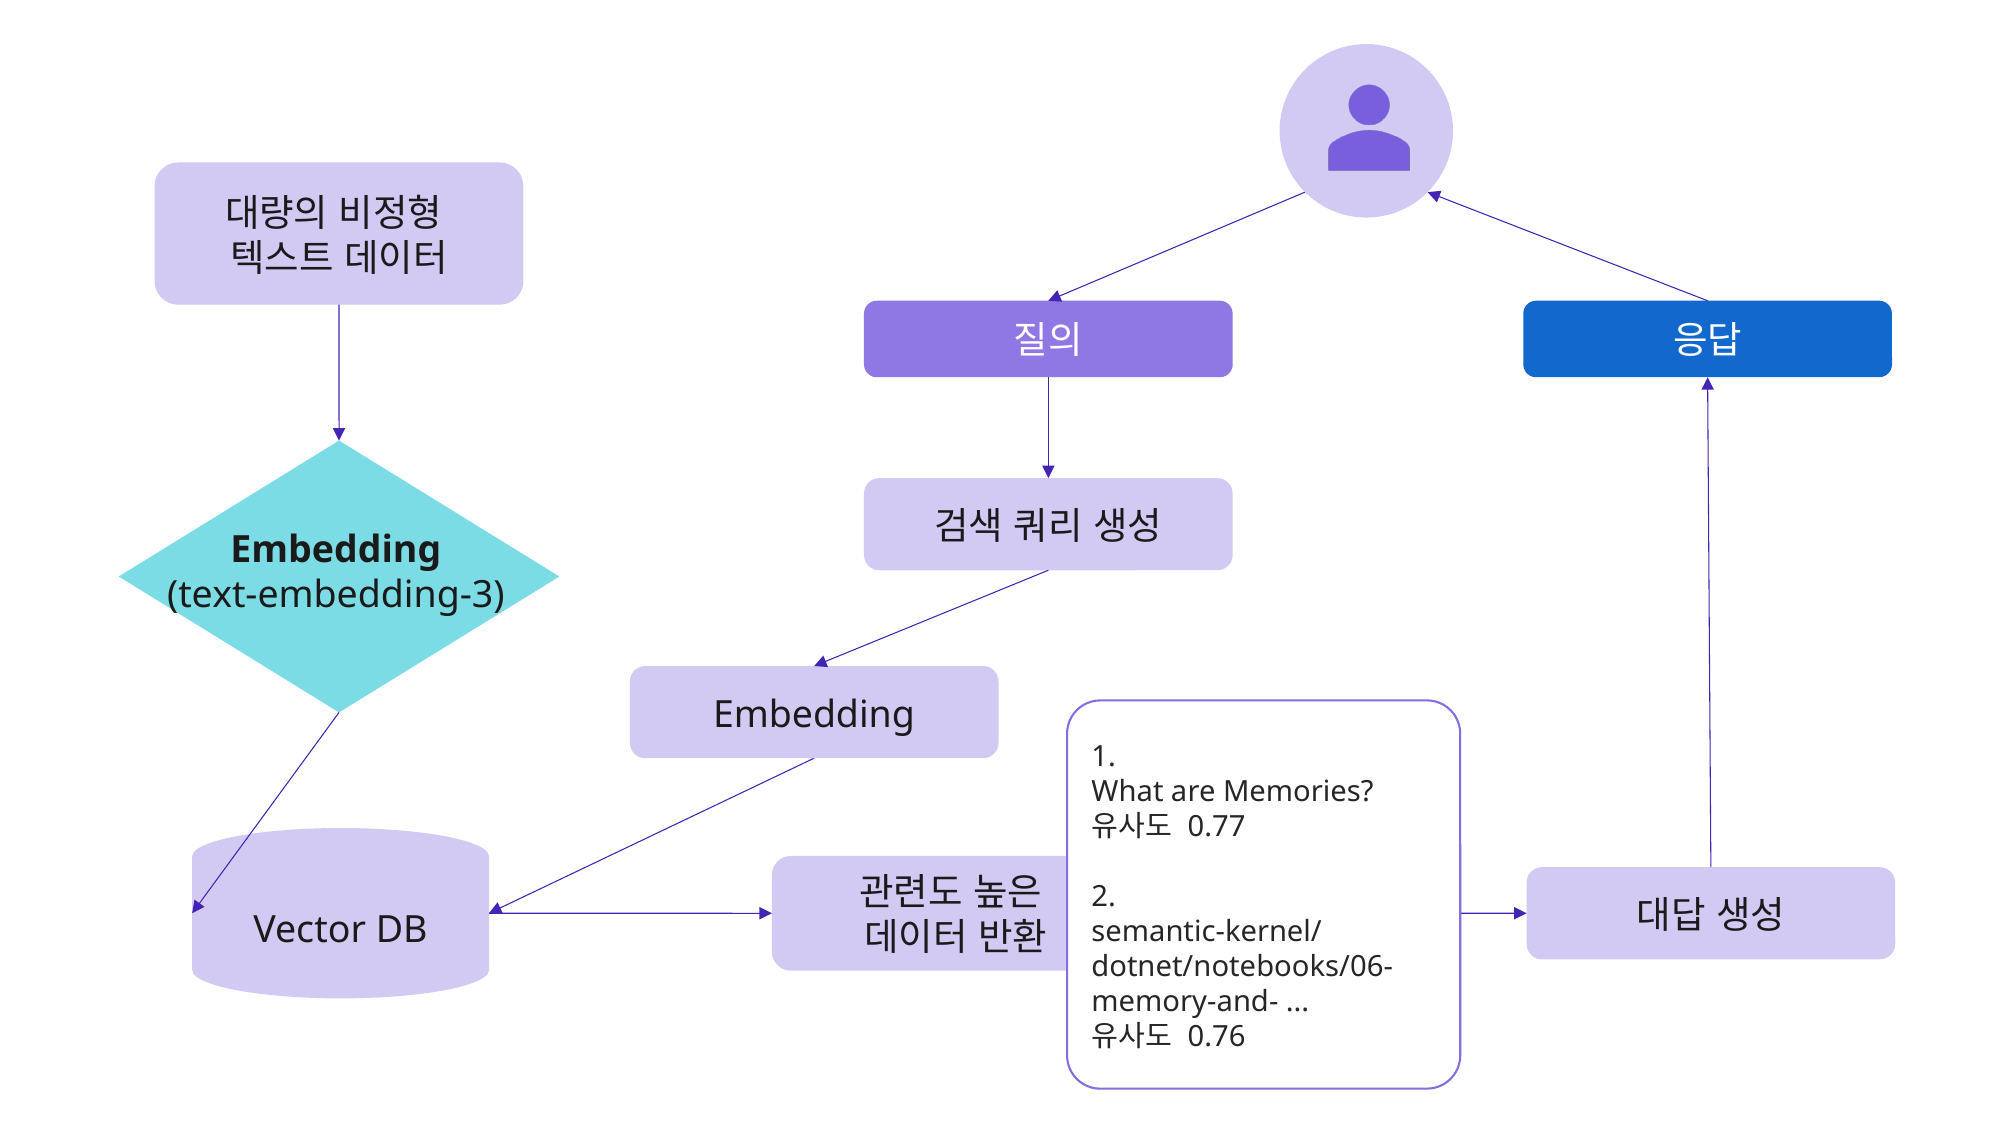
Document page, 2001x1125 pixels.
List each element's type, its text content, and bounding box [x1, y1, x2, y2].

text_box [213, 439, 465, 517]
text_box 검색 쿼리 생성 [862, 477, 1234, 572]
text_box 대량의 비정형 텍스트 데이터 [153, 161, 525, 306]
text_box 1. What are Memories? 유사도 0.77 2. semantic-kernel/dotnet/notebooks/06-memory-and- ... 유사도 0.76 [1066, 699, 1462, 1090]
text_box 대답 생성 [1525, 866, 1897, 961]
text_box Embedding [628, 664, 1000, 760]
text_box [1048, 192, 1306, 301]
text_box 관련도 높은 데이터 반환 [770, 854, 1066, 972]
text_box 응답 [1522, 299, 1894, 379]
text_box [814, 570, 1049, 666]
text_box 질의 [862, 299, 1234, 379]
text_box [116, 565, 134, 588]
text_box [1707, 377, 1711, 868]
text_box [1279, 44, 1454, 218]
text_box [192, 623, 486, 713]
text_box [1427, 192, 1708, 301]
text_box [489, 758, 815, 914]
text_box Vector DB [191, 826, 491, 1000]
text_box [538, 562, 562, 591]
text_box Embedding (text-embedding-3) [134, 517, 538, 623]
